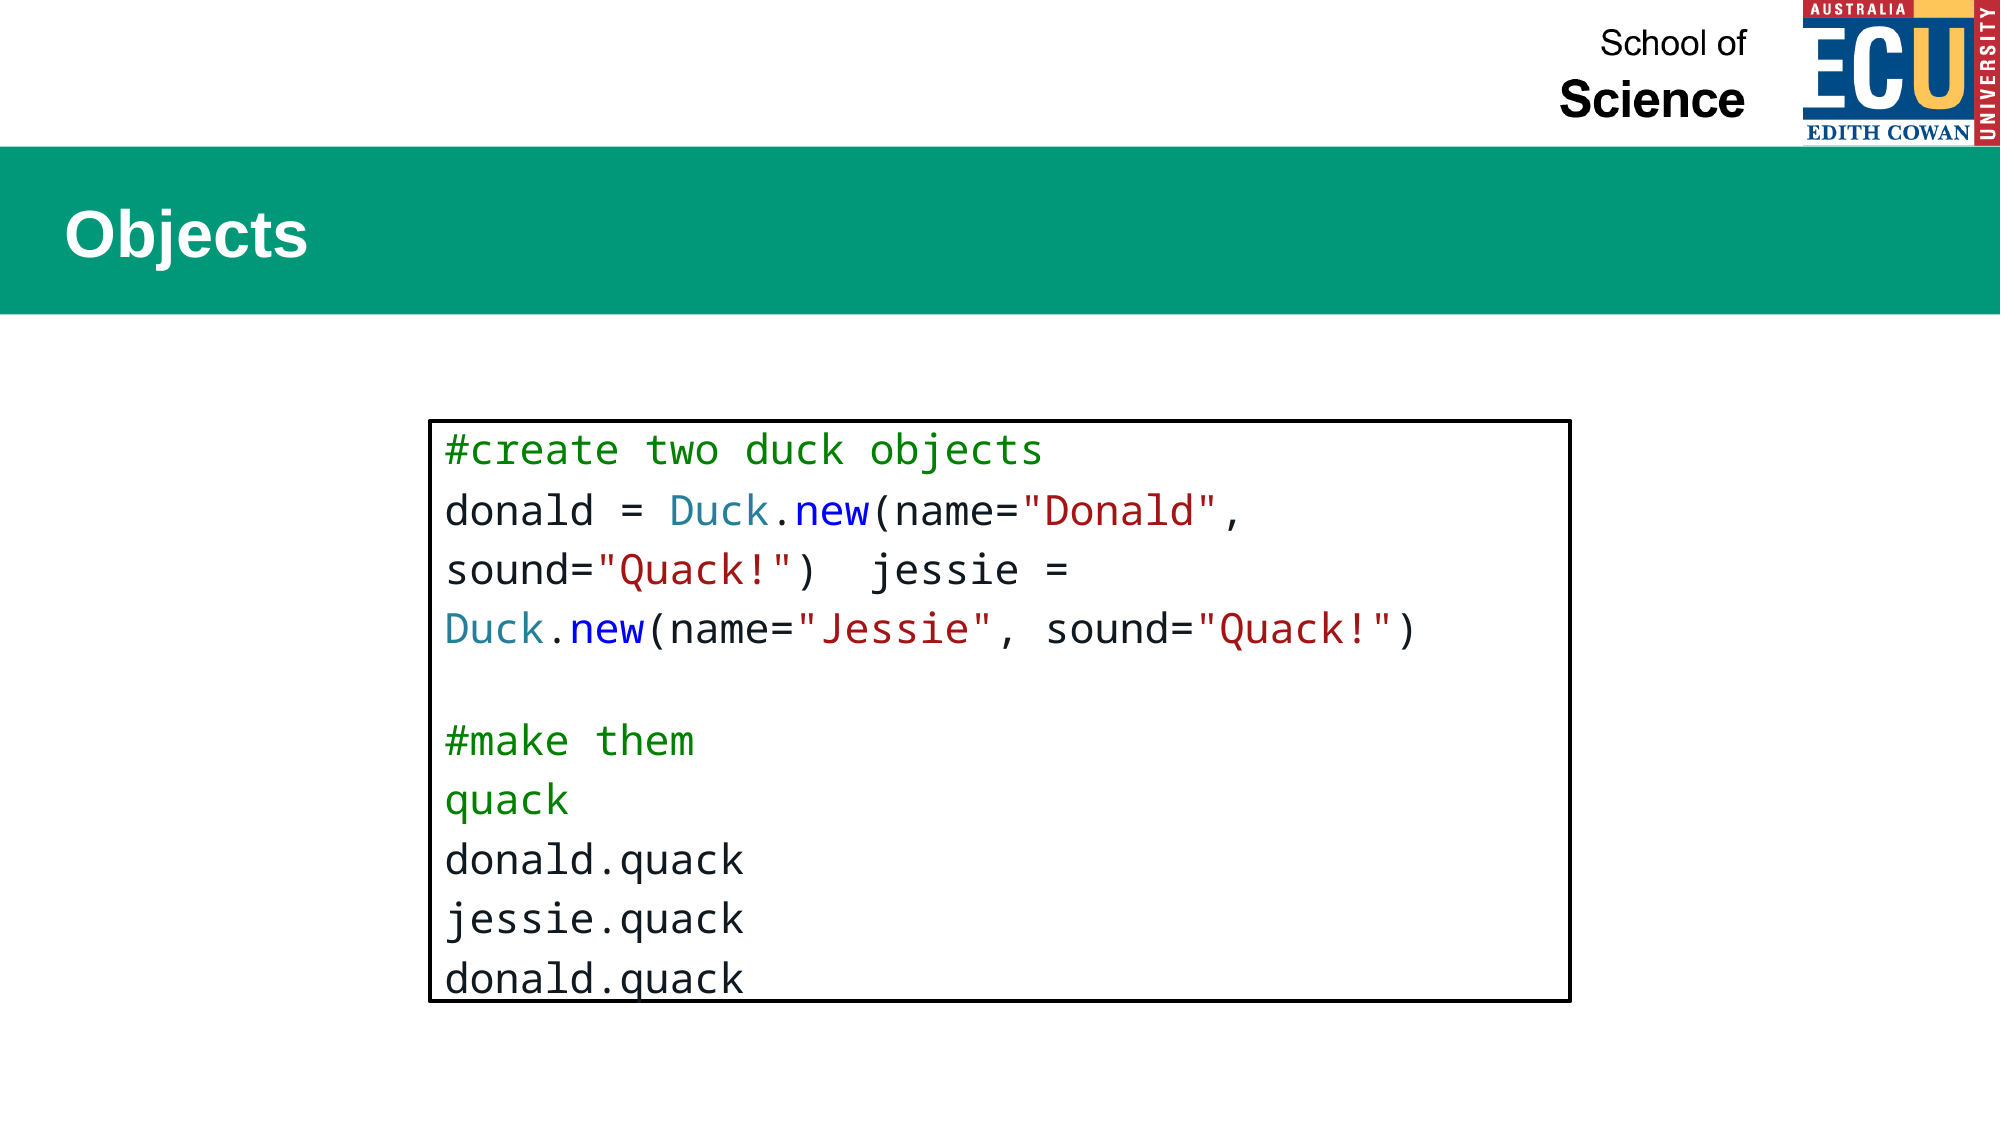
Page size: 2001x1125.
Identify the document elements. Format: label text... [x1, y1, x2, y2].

picture [1560, 0, 2000, 146]
text_box #create two duck objects donald = Duck.new(name="Donald", sound="Quack!") jessie = Duck.new(name="Jessie", sound="Quack!") #make them quack donald.quack jessie.quack donald.quack [429, 420, 1571, 1002]
title Objects [62, 134, 1938, 325]
